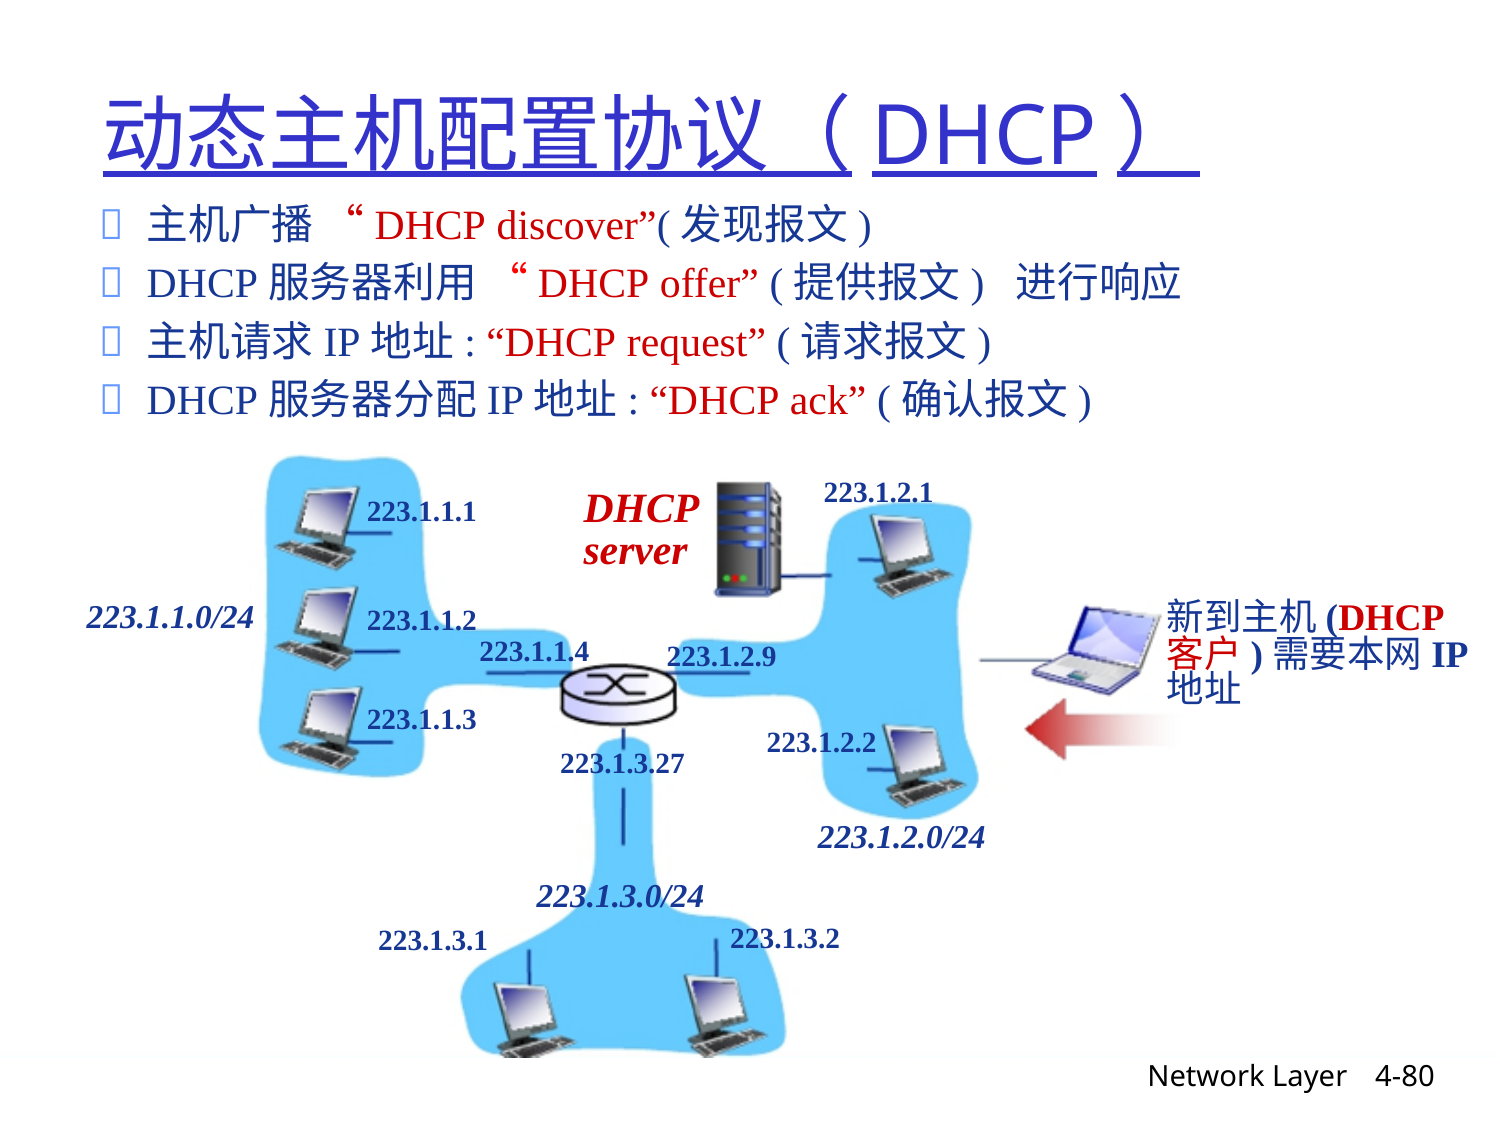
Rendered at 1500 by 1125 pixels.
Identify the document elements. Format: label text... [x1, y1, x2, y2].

picture [0, 193, 1497, 1058]
footer Network Layer [887, 1067, 1338, 1125]
title 动态主机配置协议（DHCP） [87, 37, 1363, 192]
slide_number 4-80 [1338, 1067, 1451, 1125]
